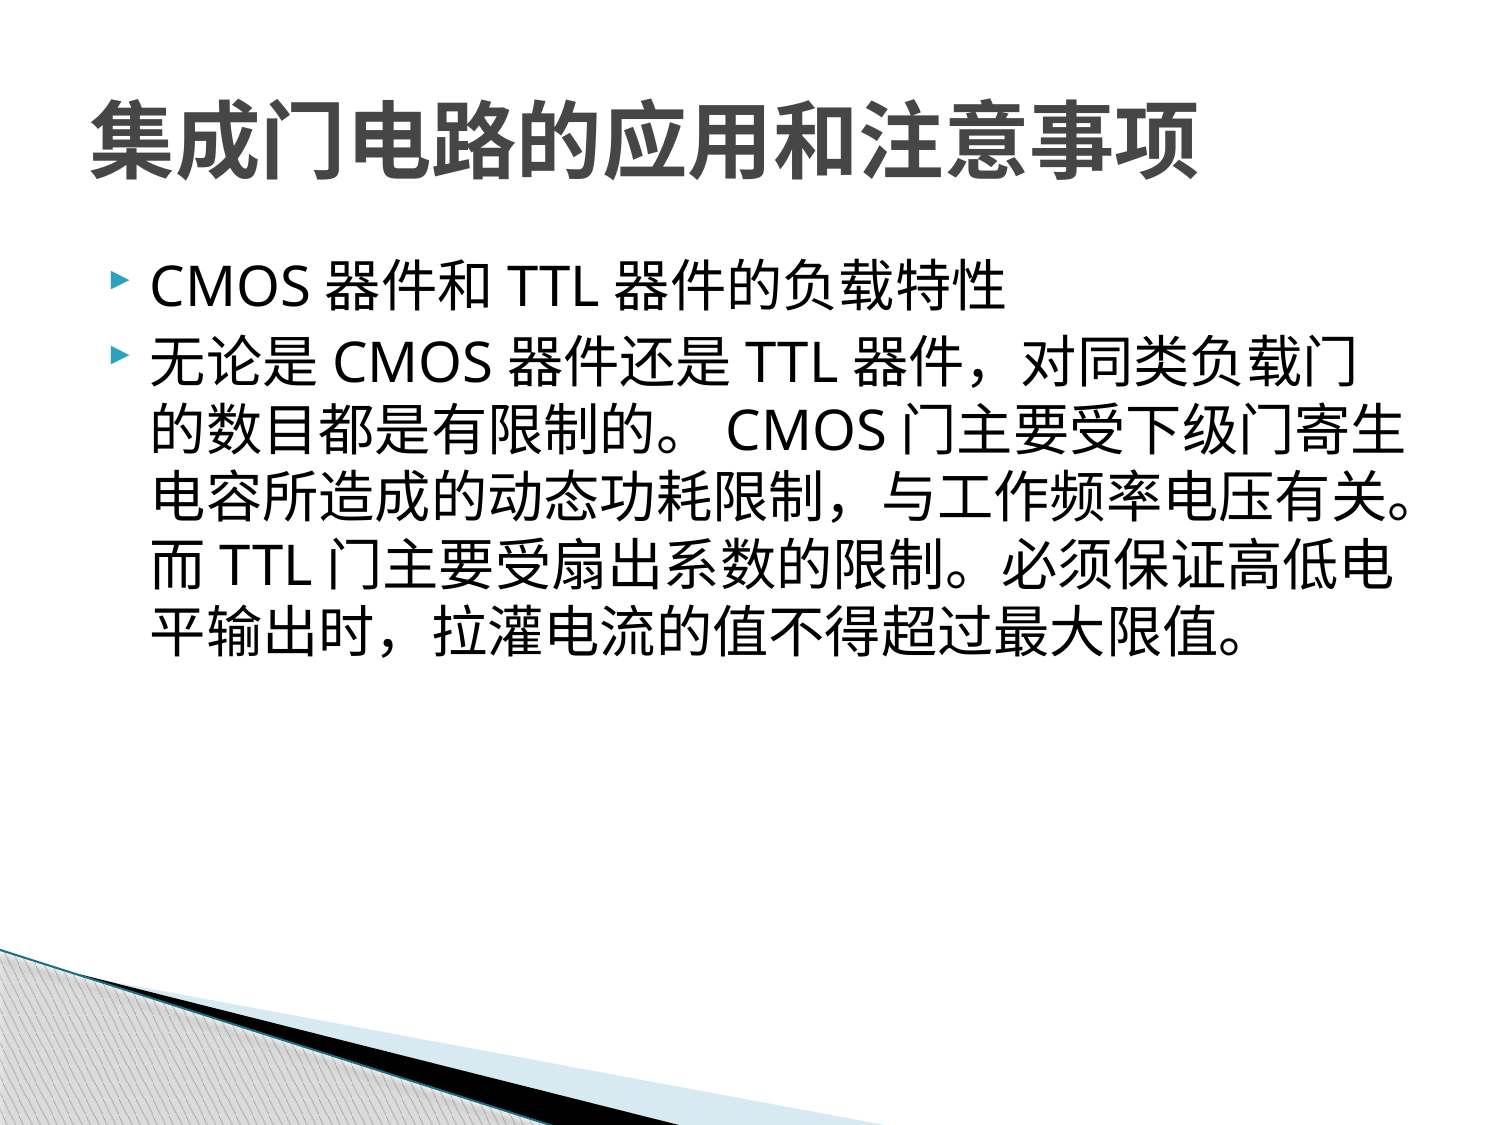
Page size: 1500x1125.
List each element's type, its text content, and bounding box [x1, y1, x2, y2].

title 集成门电路的应用和注意事项 [75, 45, 1425, 233]
list CMOS器件和TTL器件的负载特性 无论是CMOS器件还是TTL器件，对同类负载门的数目都是有限制的。CMOS门主要受下级门寄生电容所造成的动态功耗限制，与工作频率电压有关。而TTL门主要受扇出系数的限制。必须保证高低电平输出时，拉灌电流的值不得超过最大限值。 [75, 243, 1425, 986]
